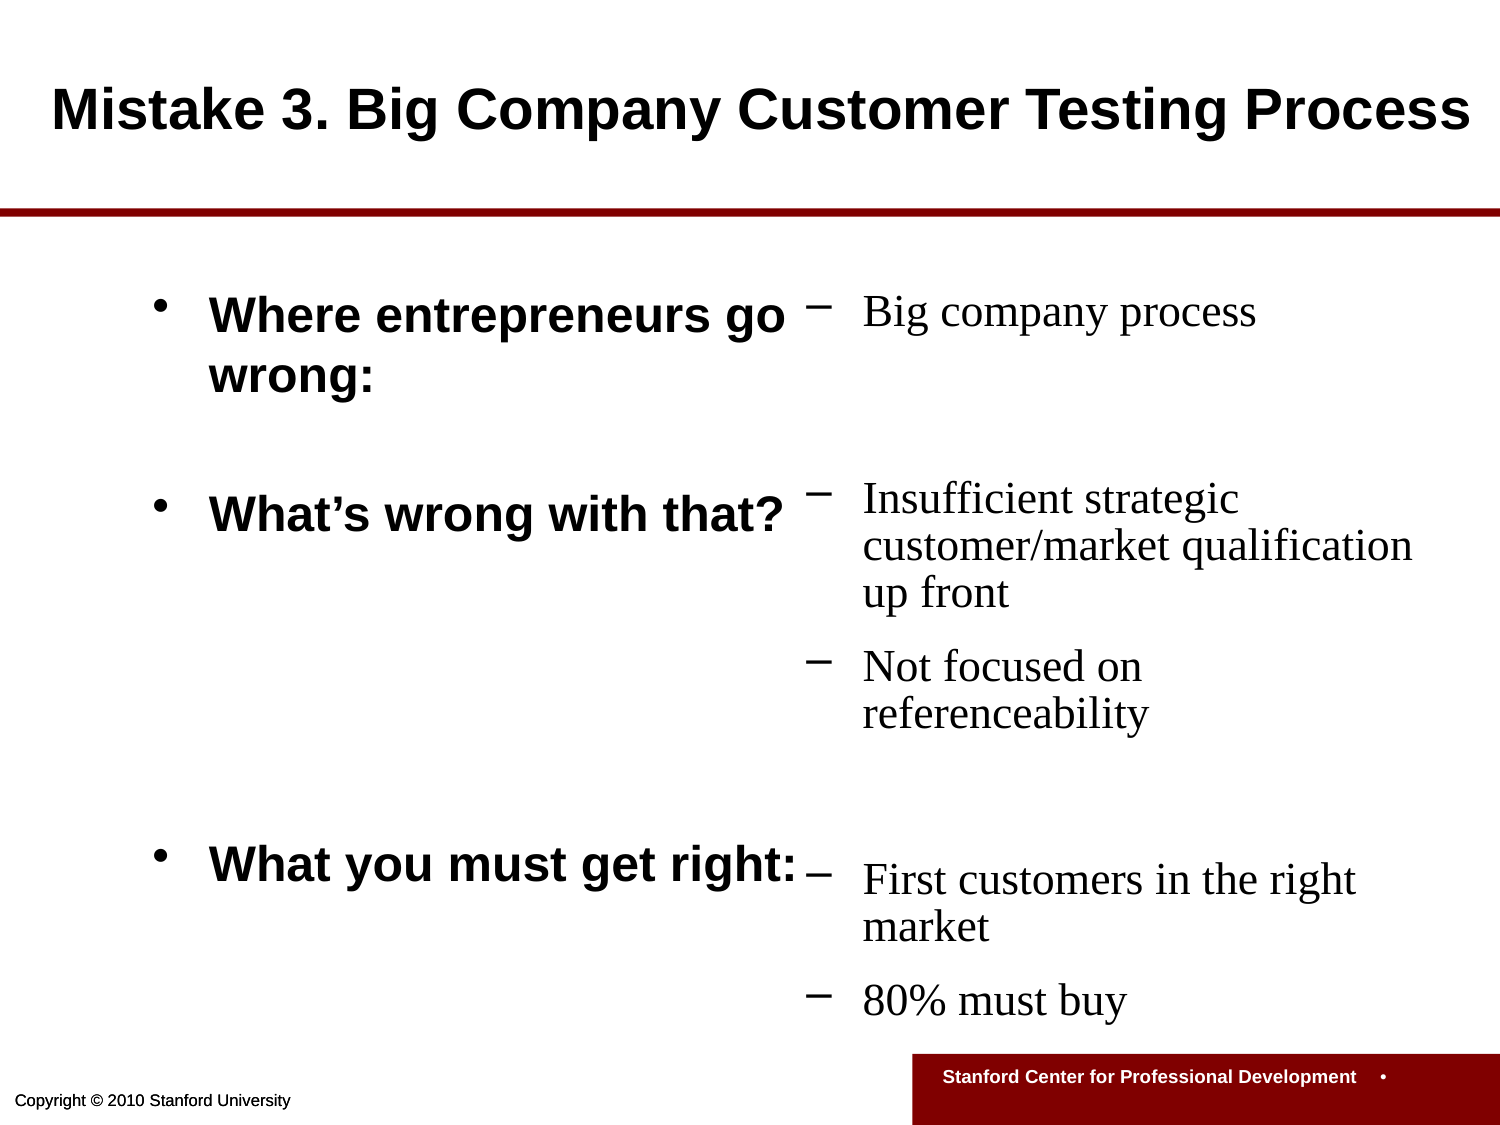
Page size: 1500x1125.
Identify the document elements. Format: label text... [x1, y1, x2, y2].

text_box First customers in the right market 80% must buy [791, 849, 1455, 1088]
title Mistake 3. Big Company Customer Testing Process [12, 50, 1500, 163]
list Where entrepreneurs go wrong: What’s wrong with that? What you must get right: [137, 274, 820, 1014]
text_box Insufficient strategic customer/market qualification up front Not focused on referenceability [791, 469, 1455, 732]
text_box Big company process [791, 281, 1455, 407]
